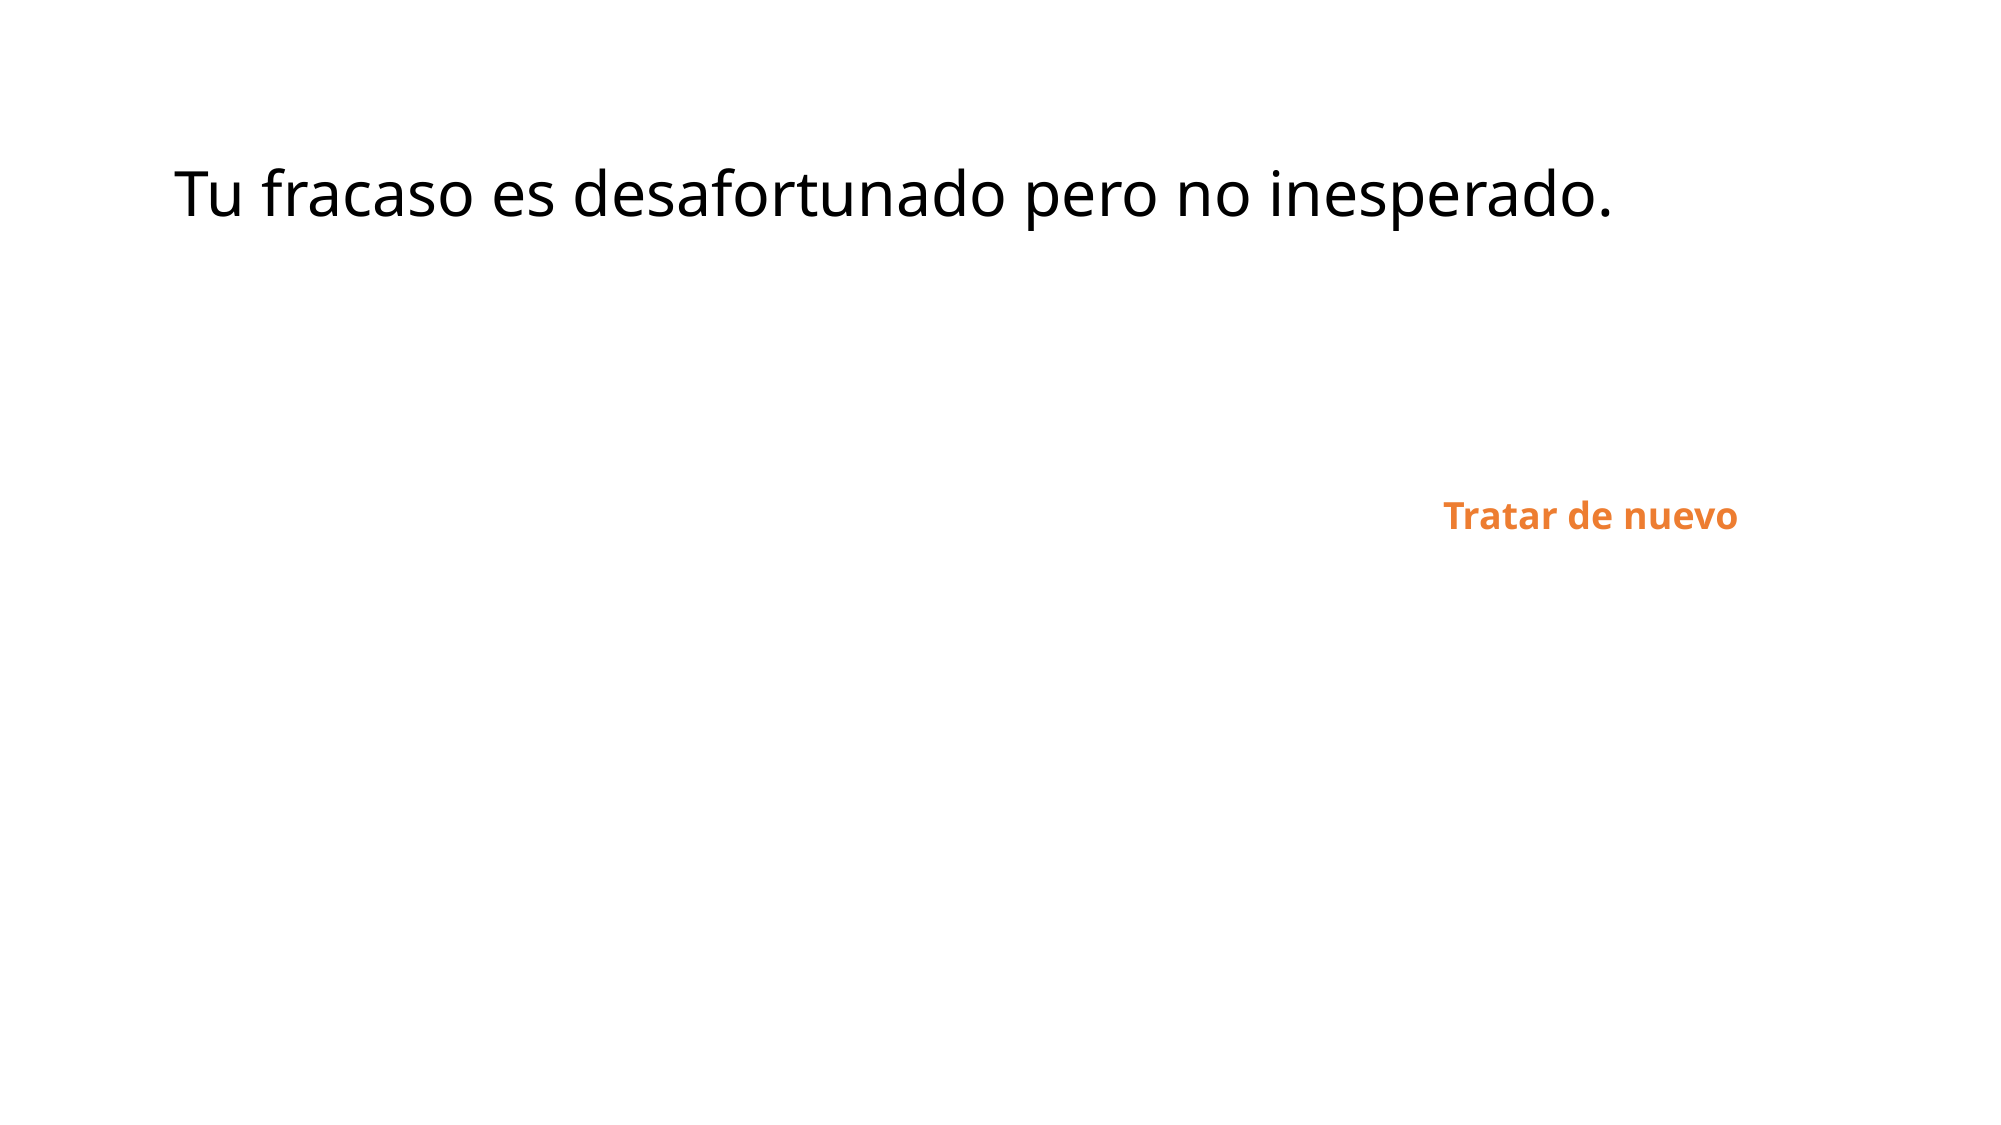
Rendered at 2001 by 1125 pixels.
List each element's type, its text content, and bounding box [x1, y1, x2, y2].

text_box Tu fracaso es desafortunado pero no inesperado. [160, 141, 1663, 237]
text_box Tratar de nuevo [1428, 481, 1764, 545]
